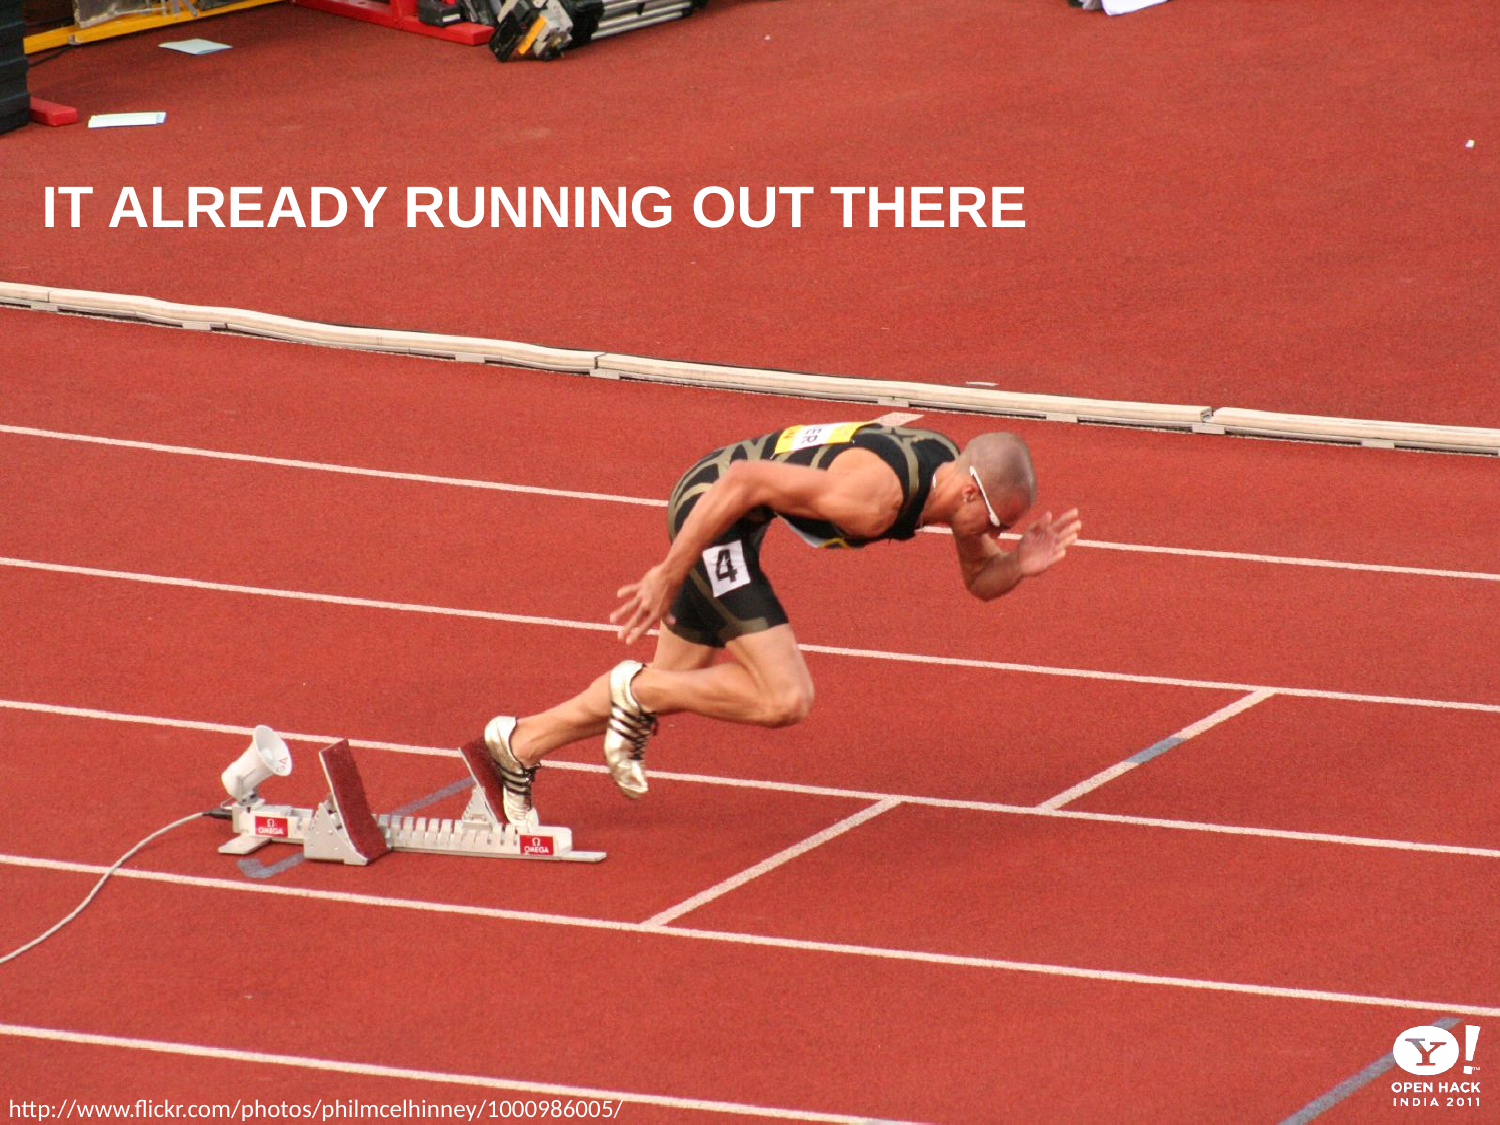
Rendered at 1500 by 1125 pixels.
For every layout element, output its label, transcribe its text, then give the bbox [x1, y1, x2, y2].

title It already running out there [26, 145, 1478, 263]
text_box http://www.flickr.com/photos/philmcelhinney/1000986005/ [0, 1085, 749, 1125]
picture [0, 0, 1500, 1125]
